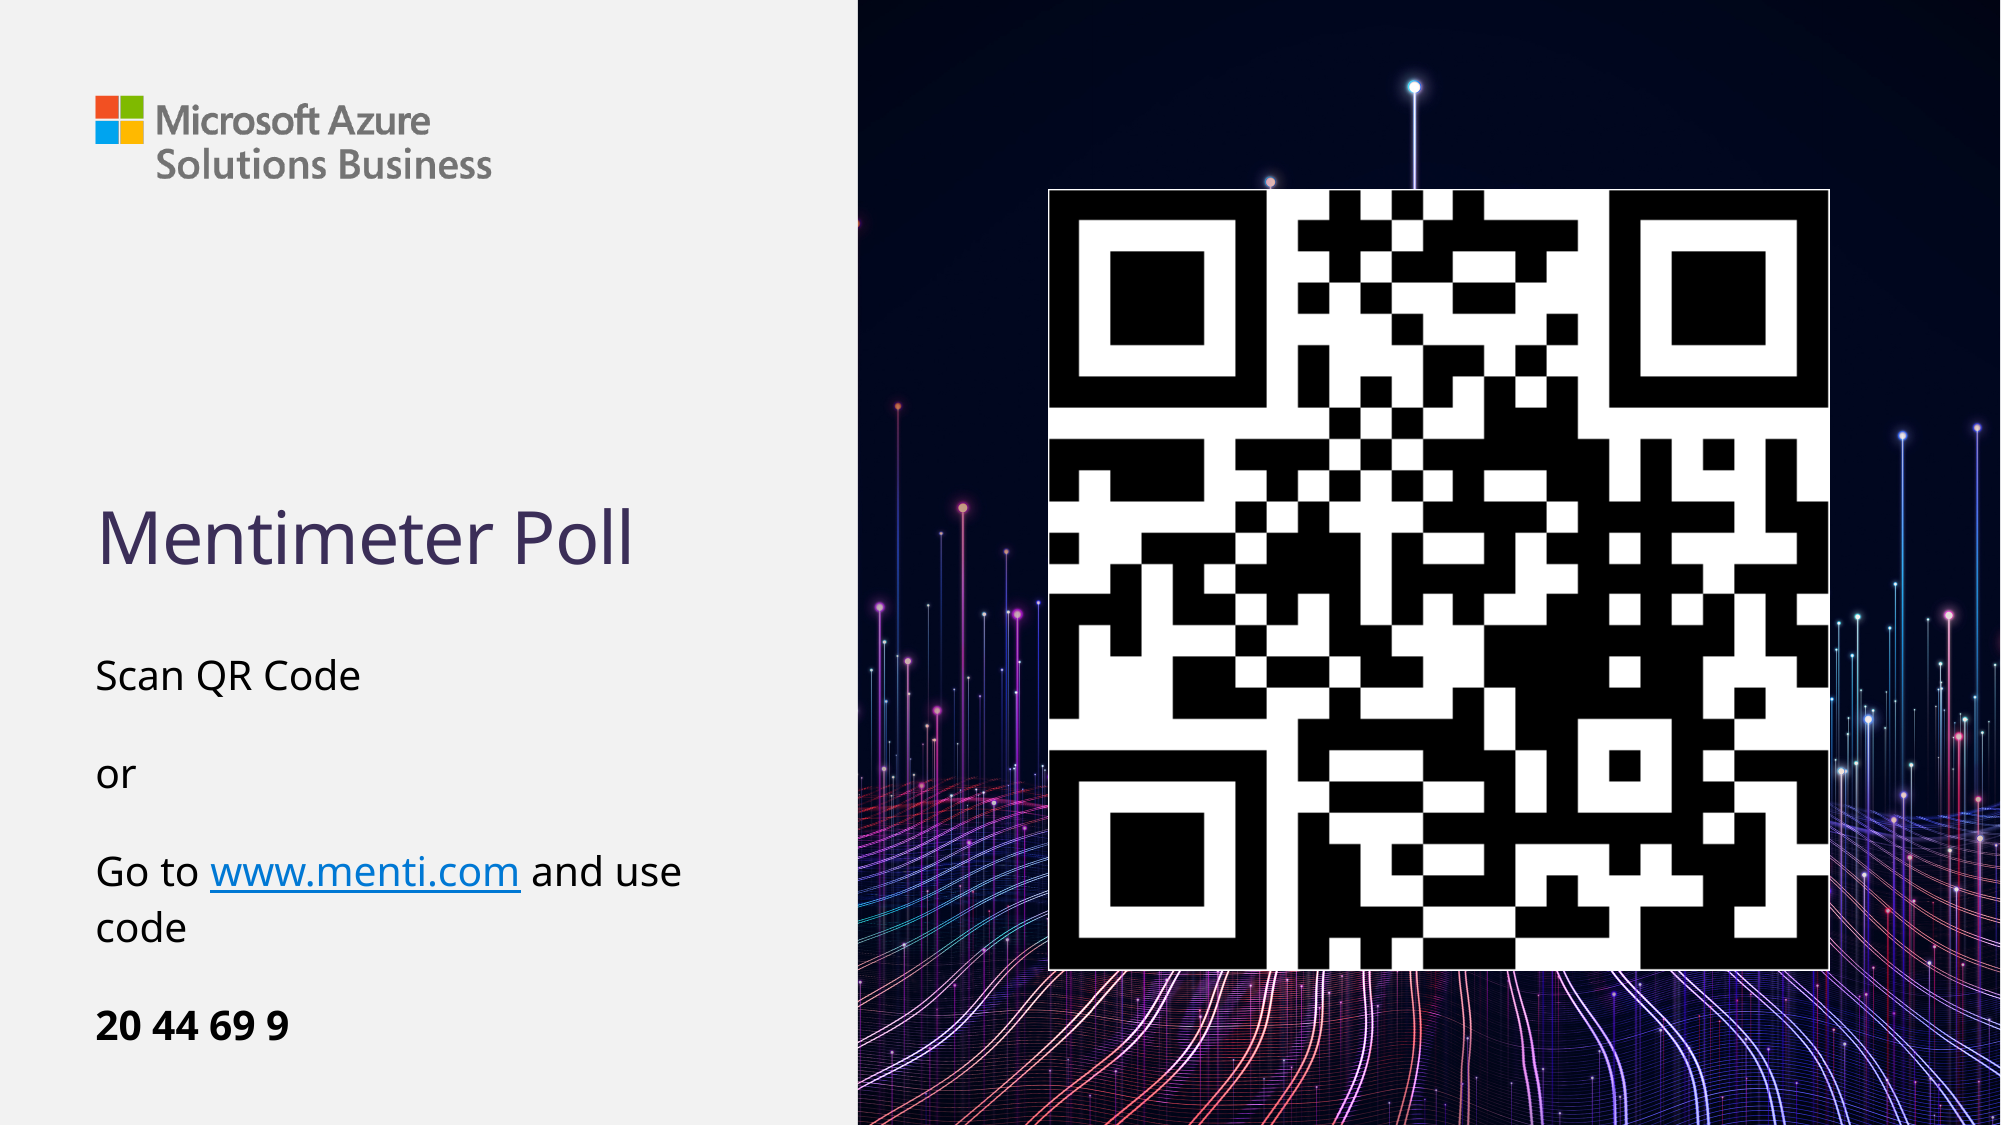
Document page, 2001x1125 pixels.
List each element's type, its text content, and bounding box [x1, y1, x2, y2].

picture [857, 0, 2001, 1125]
picture [87, 91, 496, 182]
title Mentimeter Poll [96, 490, 781, 580]
list Scan QR Code or Go to www.menti.com and use code 20 44 69 9 [95, 650, 779, 997]
